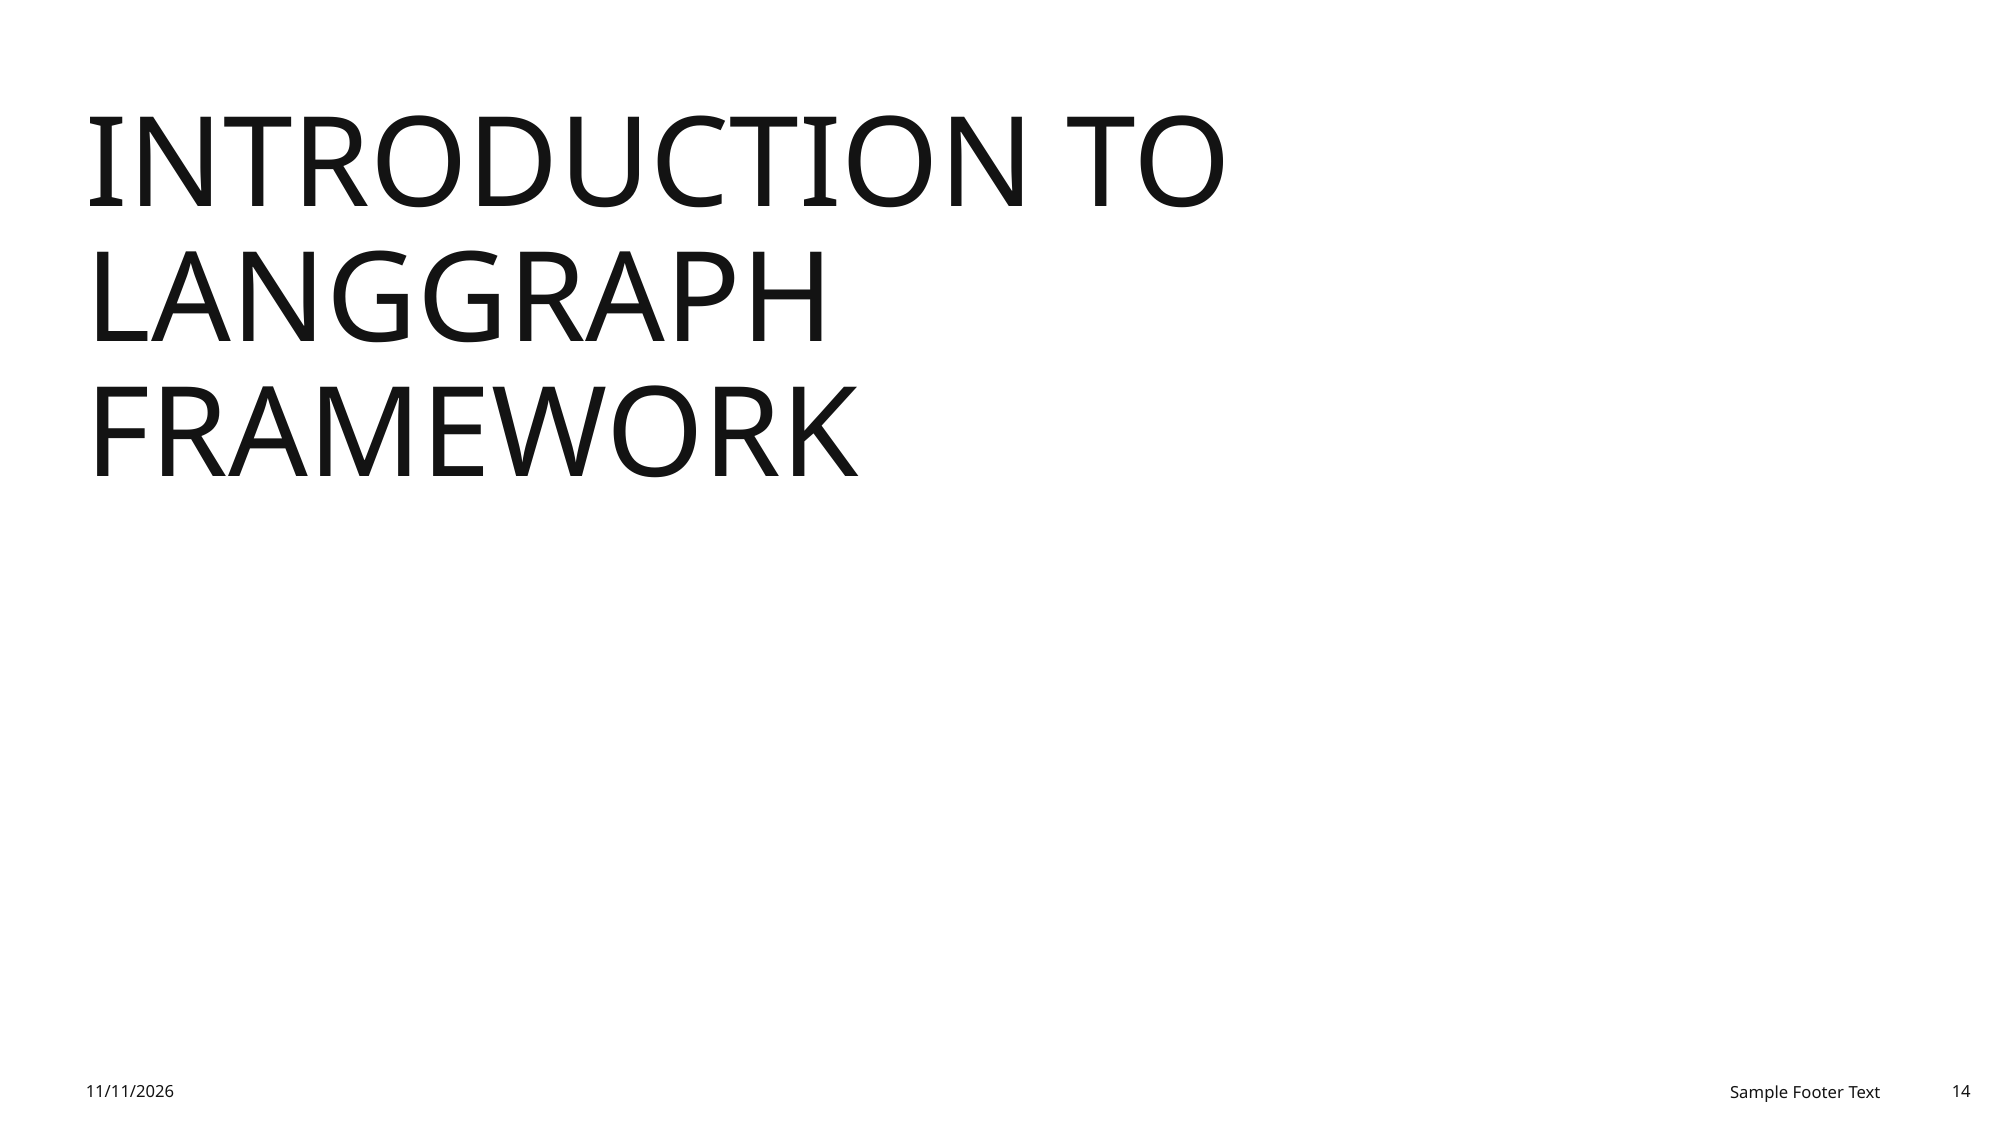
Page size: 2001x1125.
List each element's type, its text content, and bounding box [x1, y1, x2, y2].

slide_number 14 [1910, 1064, 1986, 1120]
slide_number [70, 1064, 537, 1120]
footer Sample Footer Text [1458, 1064, 1896, 1120]
title Introduction to LangGraph Framework [70, 90, 1369, 749]
